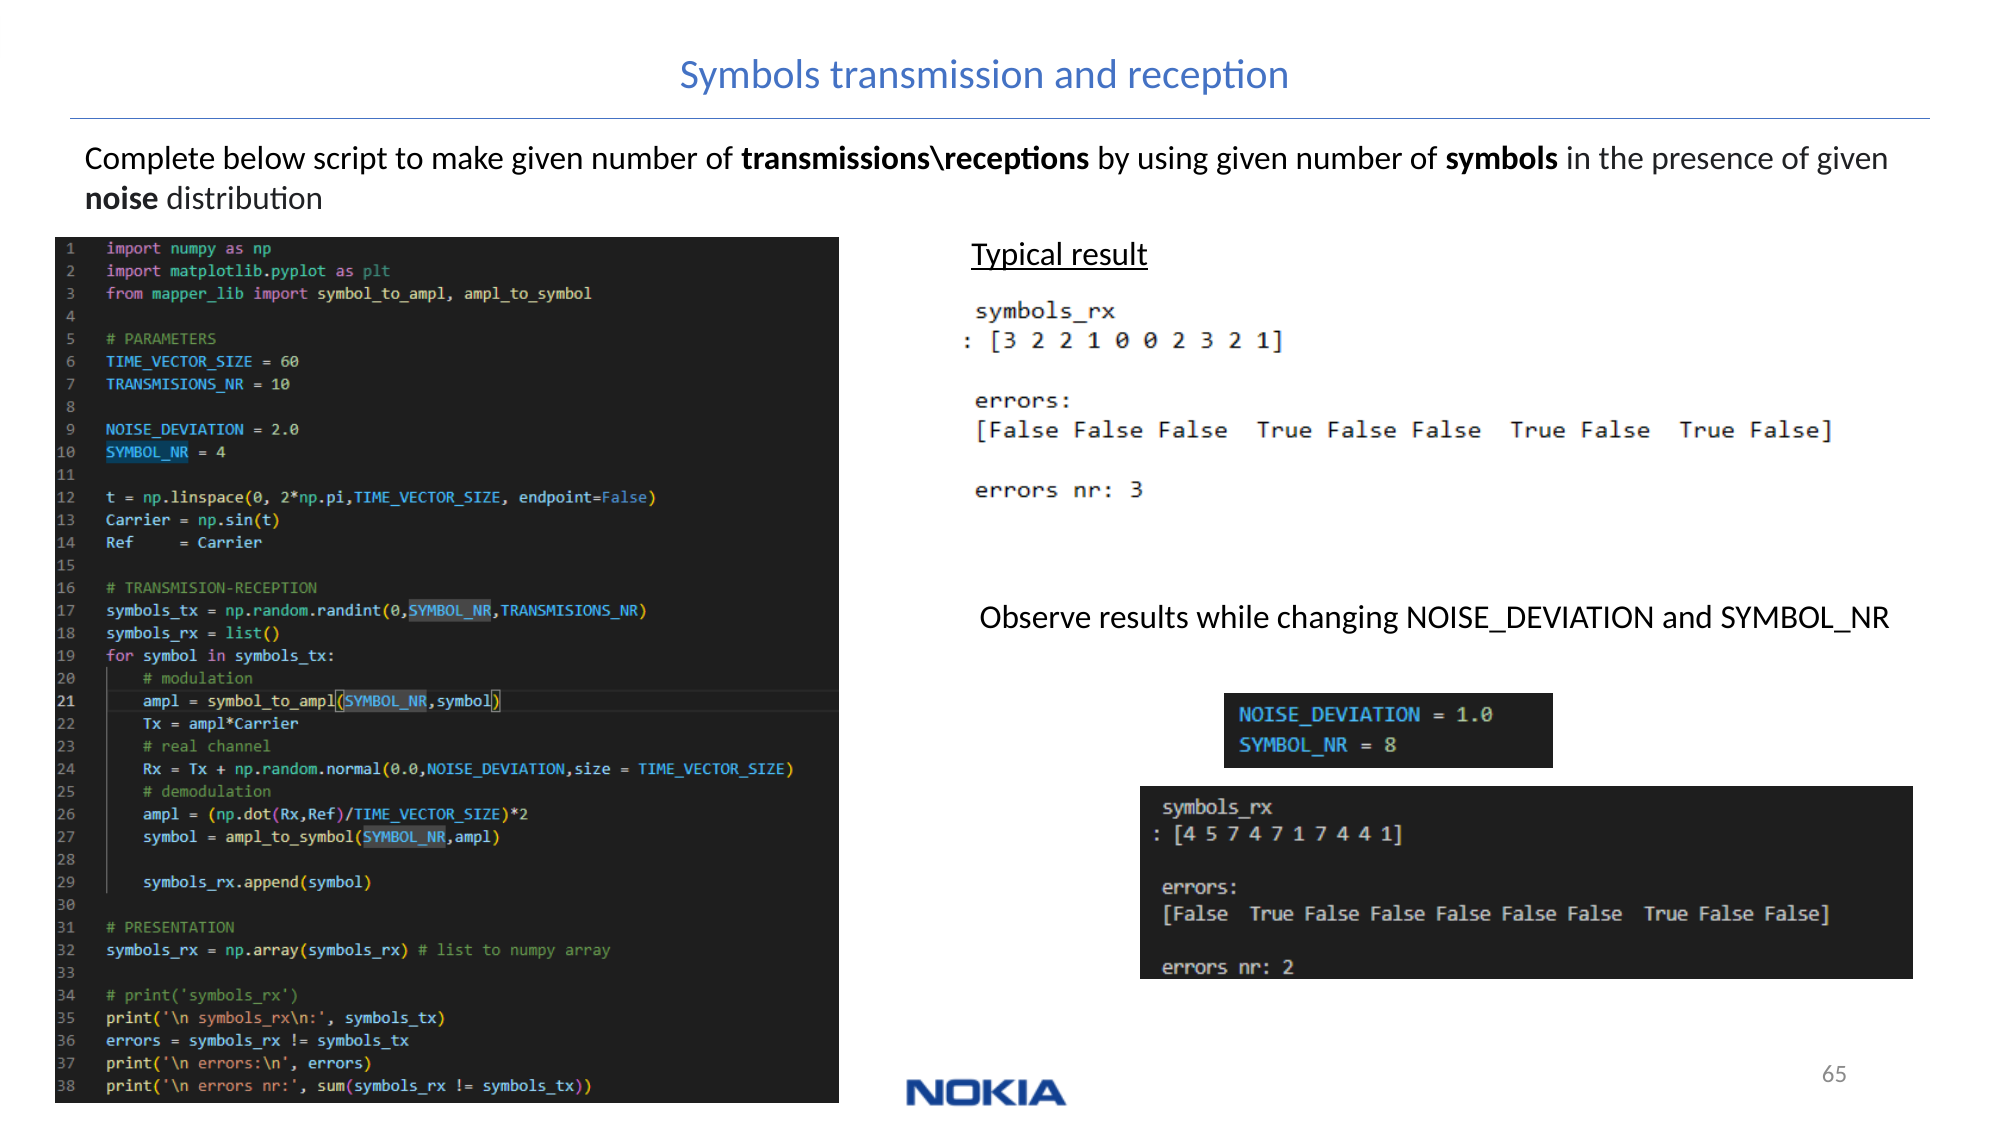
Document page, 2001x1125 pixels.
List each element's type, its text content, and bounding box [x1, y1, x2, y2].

text_box Typical result [956, 224, 1225, 280]
text_box Observe results while changing NOISE_DEVIATION and SYMBOL_NR [964, 587, 1980, 643]
text_box Complete below script to make given number of transmissions\receptions by using given number of symbols in the presence of given noise distribution [70, 128, 1930, 224]
slide_number 65 [1412, 1042, 1863, 1103]
picture [1224, 693, 1554, 768]
picture [956, 298, 1834, 510]
text_box Symbols transmission and reception [55, 35, 1915, 104]
picture [1140, 786, 1913, 979]
picture [36, 234, 1167, 1111]
